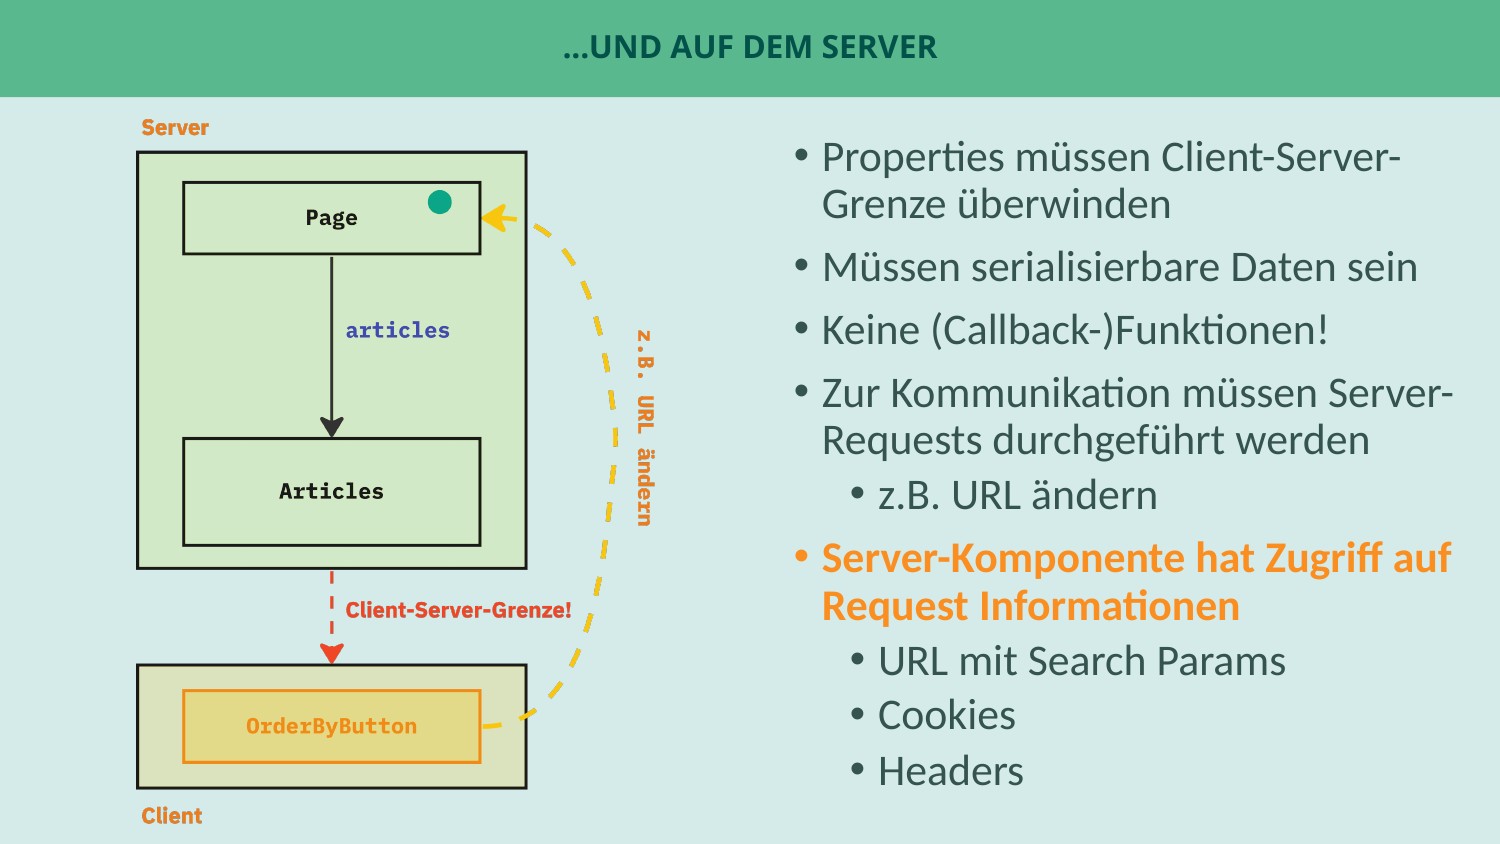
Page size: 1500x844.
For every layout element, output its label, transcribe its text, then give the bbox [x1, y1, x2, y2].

title ...und auf dem Server [0, 0, 1500, 98]
picture [136, 112, 660, 830]
list Properties müssen Client-Server-Grenze überwinden Müssen serialisierbare Daten sein Keine (Callback-)Funktionen! Zur Kommunikation müssen Server-Requests durchgeführt werden z.B. URL ändern Server-Komponente hat Zugriff auf Request Informationen URL mit Search Params Cookies Headers [778, 126, 1500, 844]
